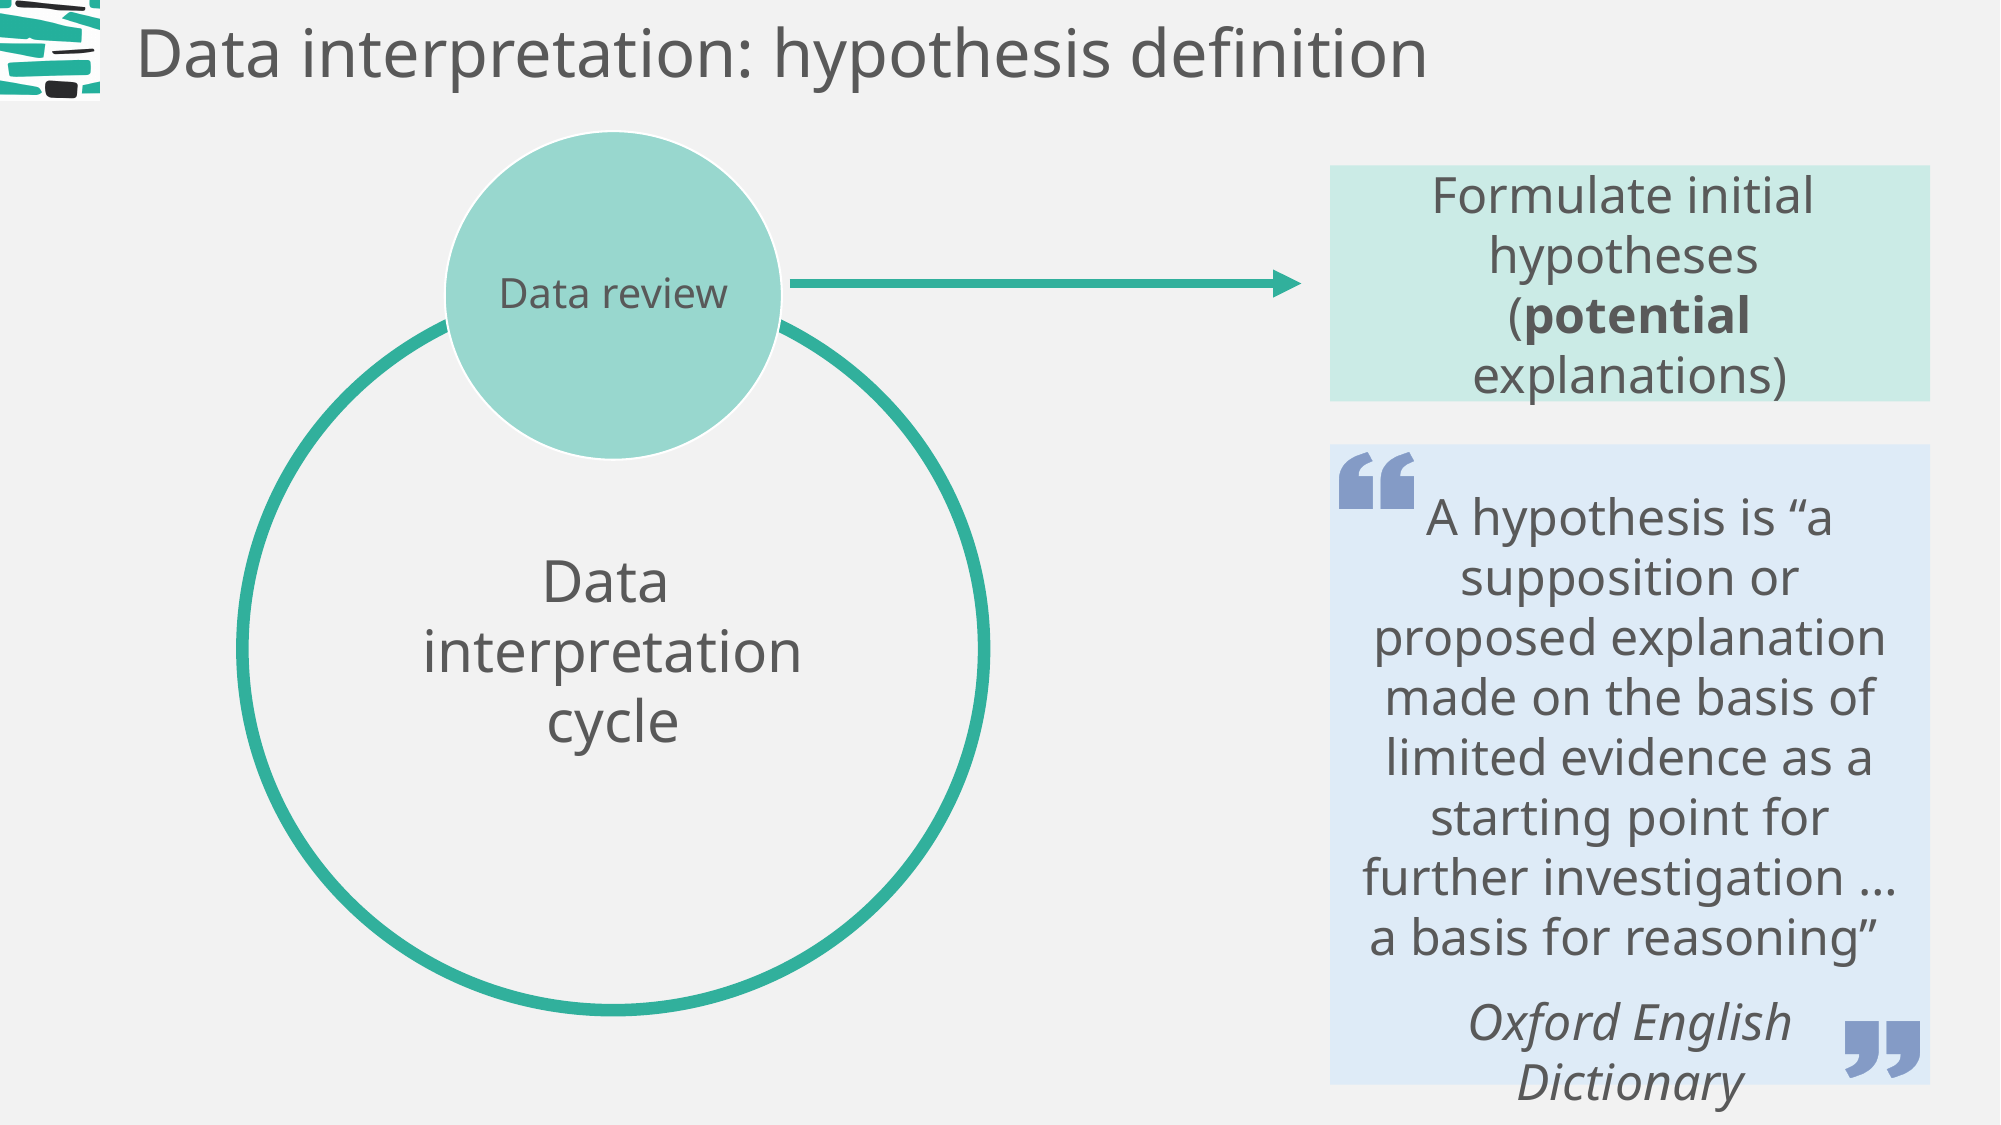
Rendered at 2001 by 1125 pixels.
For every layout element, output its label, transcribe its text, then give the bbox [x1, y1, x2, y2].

text_box A hypothesis is “a supposition or proposed explanation made on the basis of limited evidence as a starting point for further investigation … a basis for reasoning” Oxford English Dictionary [1339, 478, 1922, 1119]
text_box [1329, 443, 1931, 1086]
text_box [242, 131, 985, 1011]
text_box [0, 0, 1765, 101]
picture [1845, 1021, 1920, 1078]
text_box Formulate initial hypotheses (potential explanations) [1329, 164, 1931, 402]
picture [1339, 452, 1414, 509]
